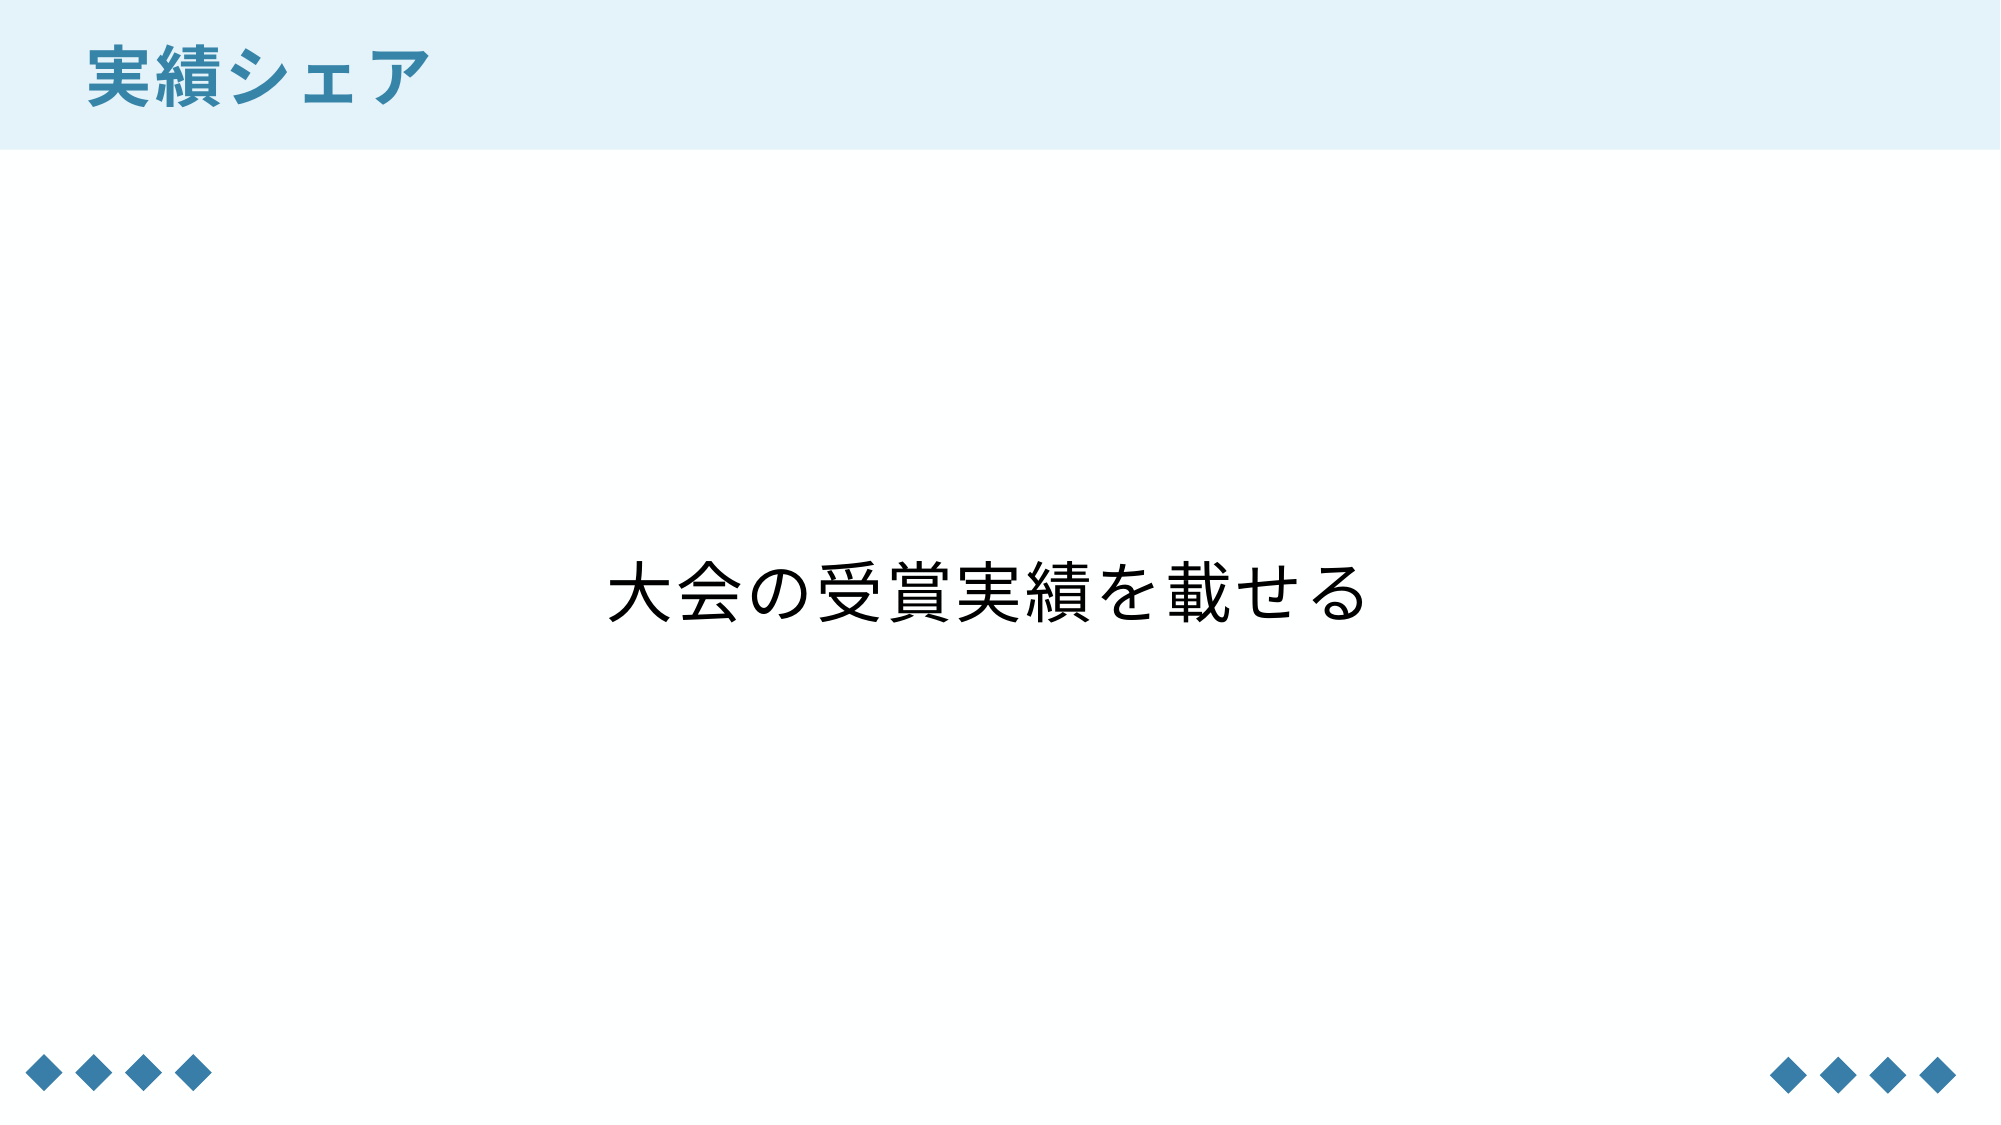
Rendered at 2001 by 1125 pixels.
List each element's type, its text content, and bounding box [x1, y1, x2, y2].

list 大会の受賞実績を載せる [592, 518, 1477, 640]
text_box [1769, 1056, 1957, 1094]
text_box [0, 0, 2000, 151]
text_box 実績シェア [75, 24, 1925, 125]
